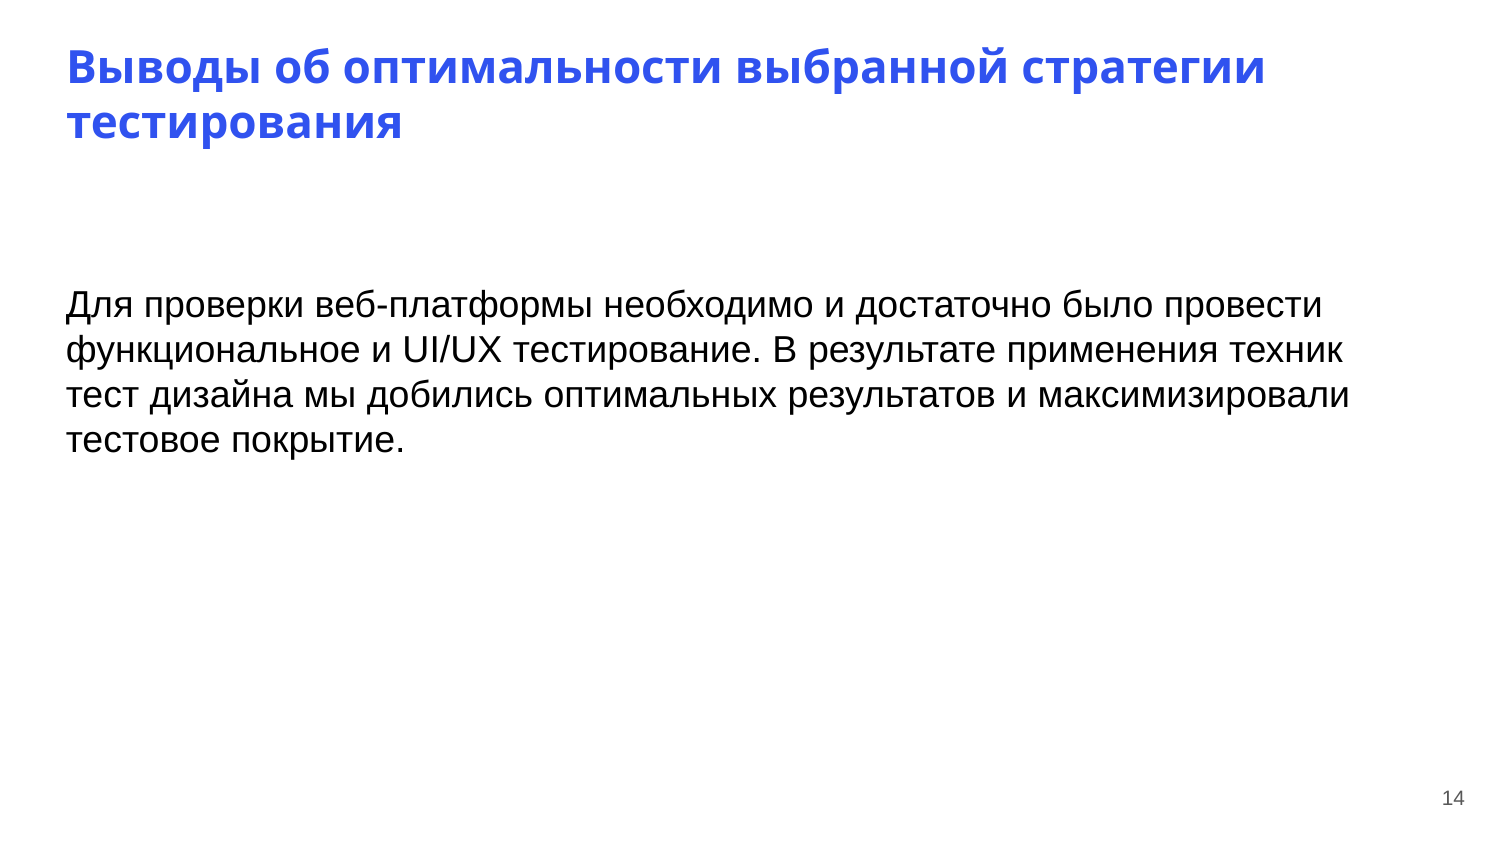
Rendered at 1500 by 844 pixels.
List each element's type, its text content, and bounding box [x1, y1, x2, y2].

text_box Для проверки веб-платформы необходимо и достаточно было провести функциональное и UI/UX тестирование. В результате применения техник тест дизайна мы добились оптимальных результатов и максимизировали тестовое покрытие. [51, 272, 1385, 468]
slide_number 14 [1424, 771, 1480, 824]
title Выводы об оптимальности выбранной стратегии тестирования [51, 23, 1449, 117]
